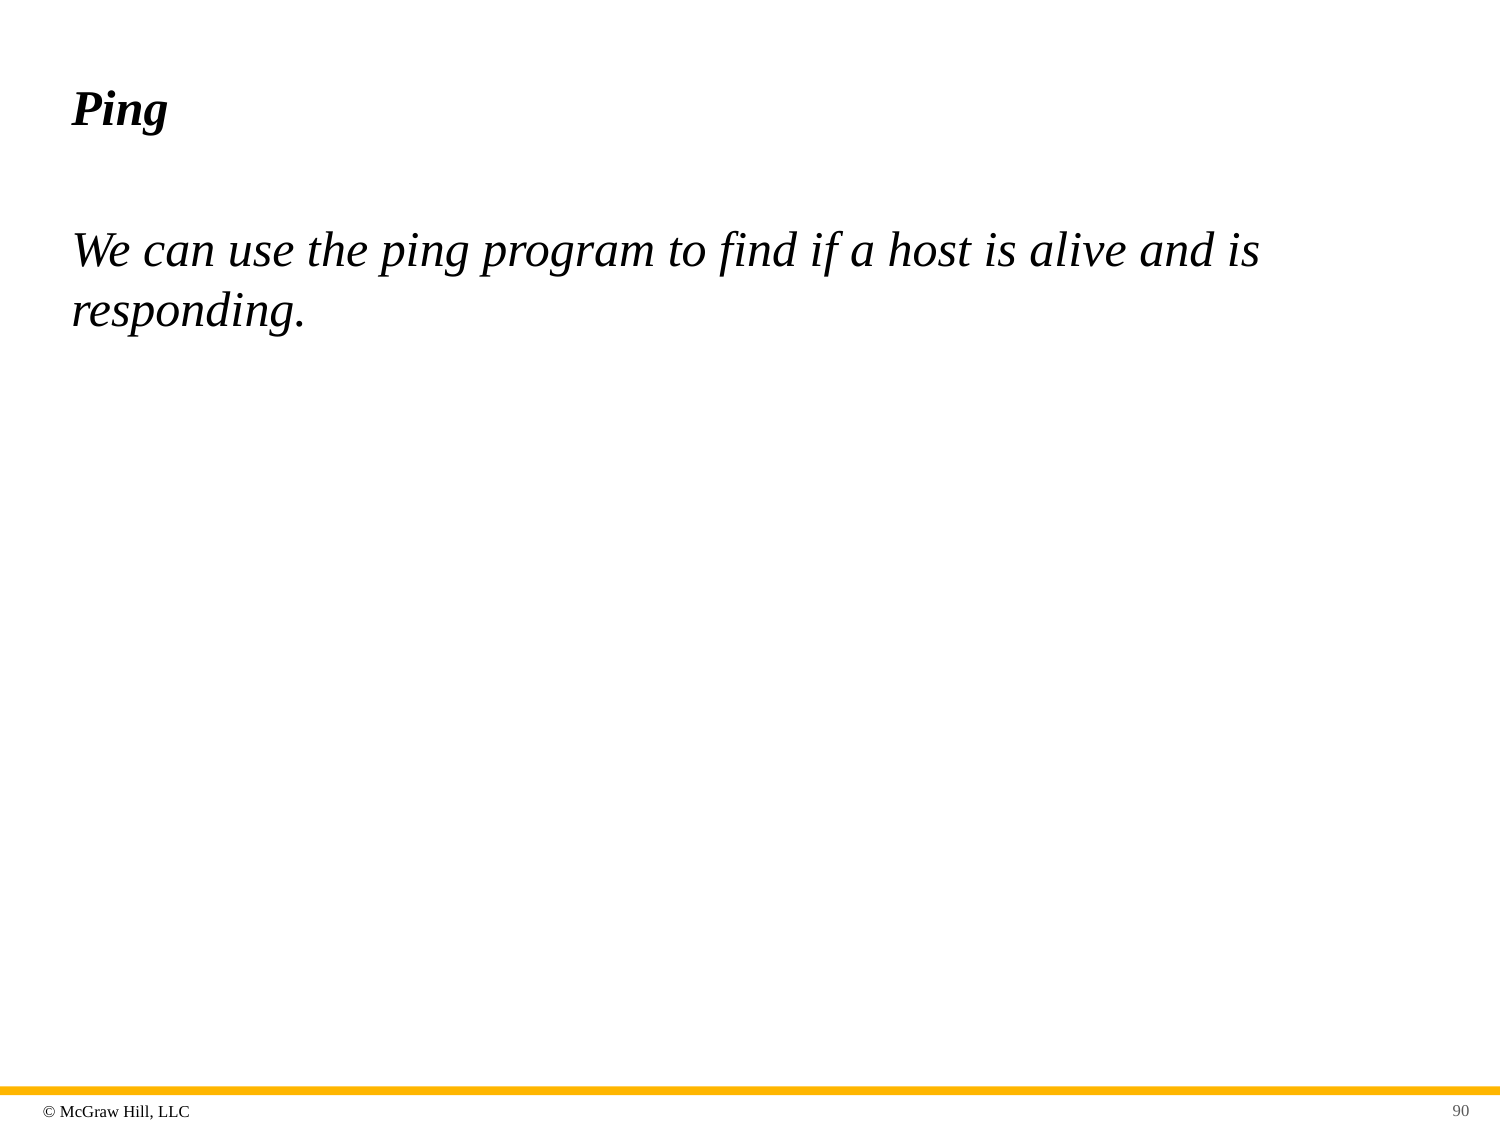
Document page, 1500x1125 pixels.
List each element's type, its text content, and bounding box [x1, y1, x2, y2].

list We can use the ping program to find if a host is alive and is responding. [56, 209, 1444, 1043]
slide_number 90 [1418, 1096, 1477, 1123]
title Ping [56, 50, 1444, 162]
